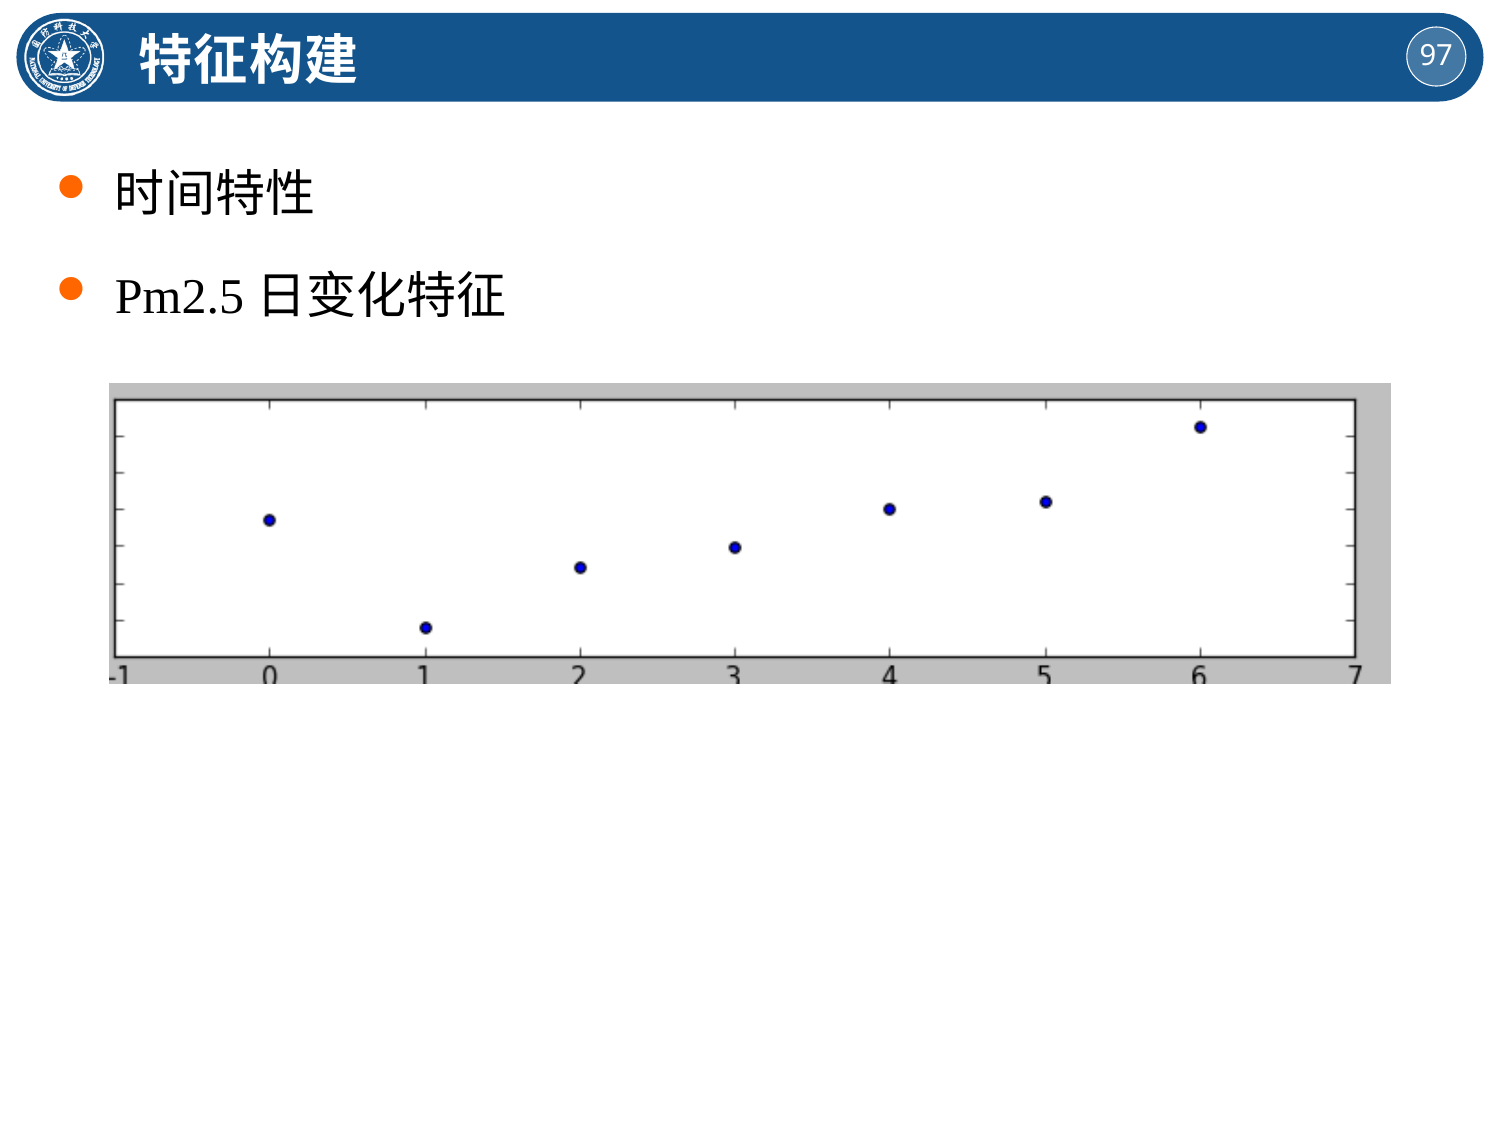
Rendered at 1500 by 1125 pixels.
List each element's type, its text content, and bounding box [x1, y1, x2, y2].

list 时间特性 Pm2.5日变化特征 [41, 124, 1403, 777]
picture [108, 383, 1391, 685]
text_box 特征构建 [124, 17, 455, 98]
picture [16, 9, 111, 104]
